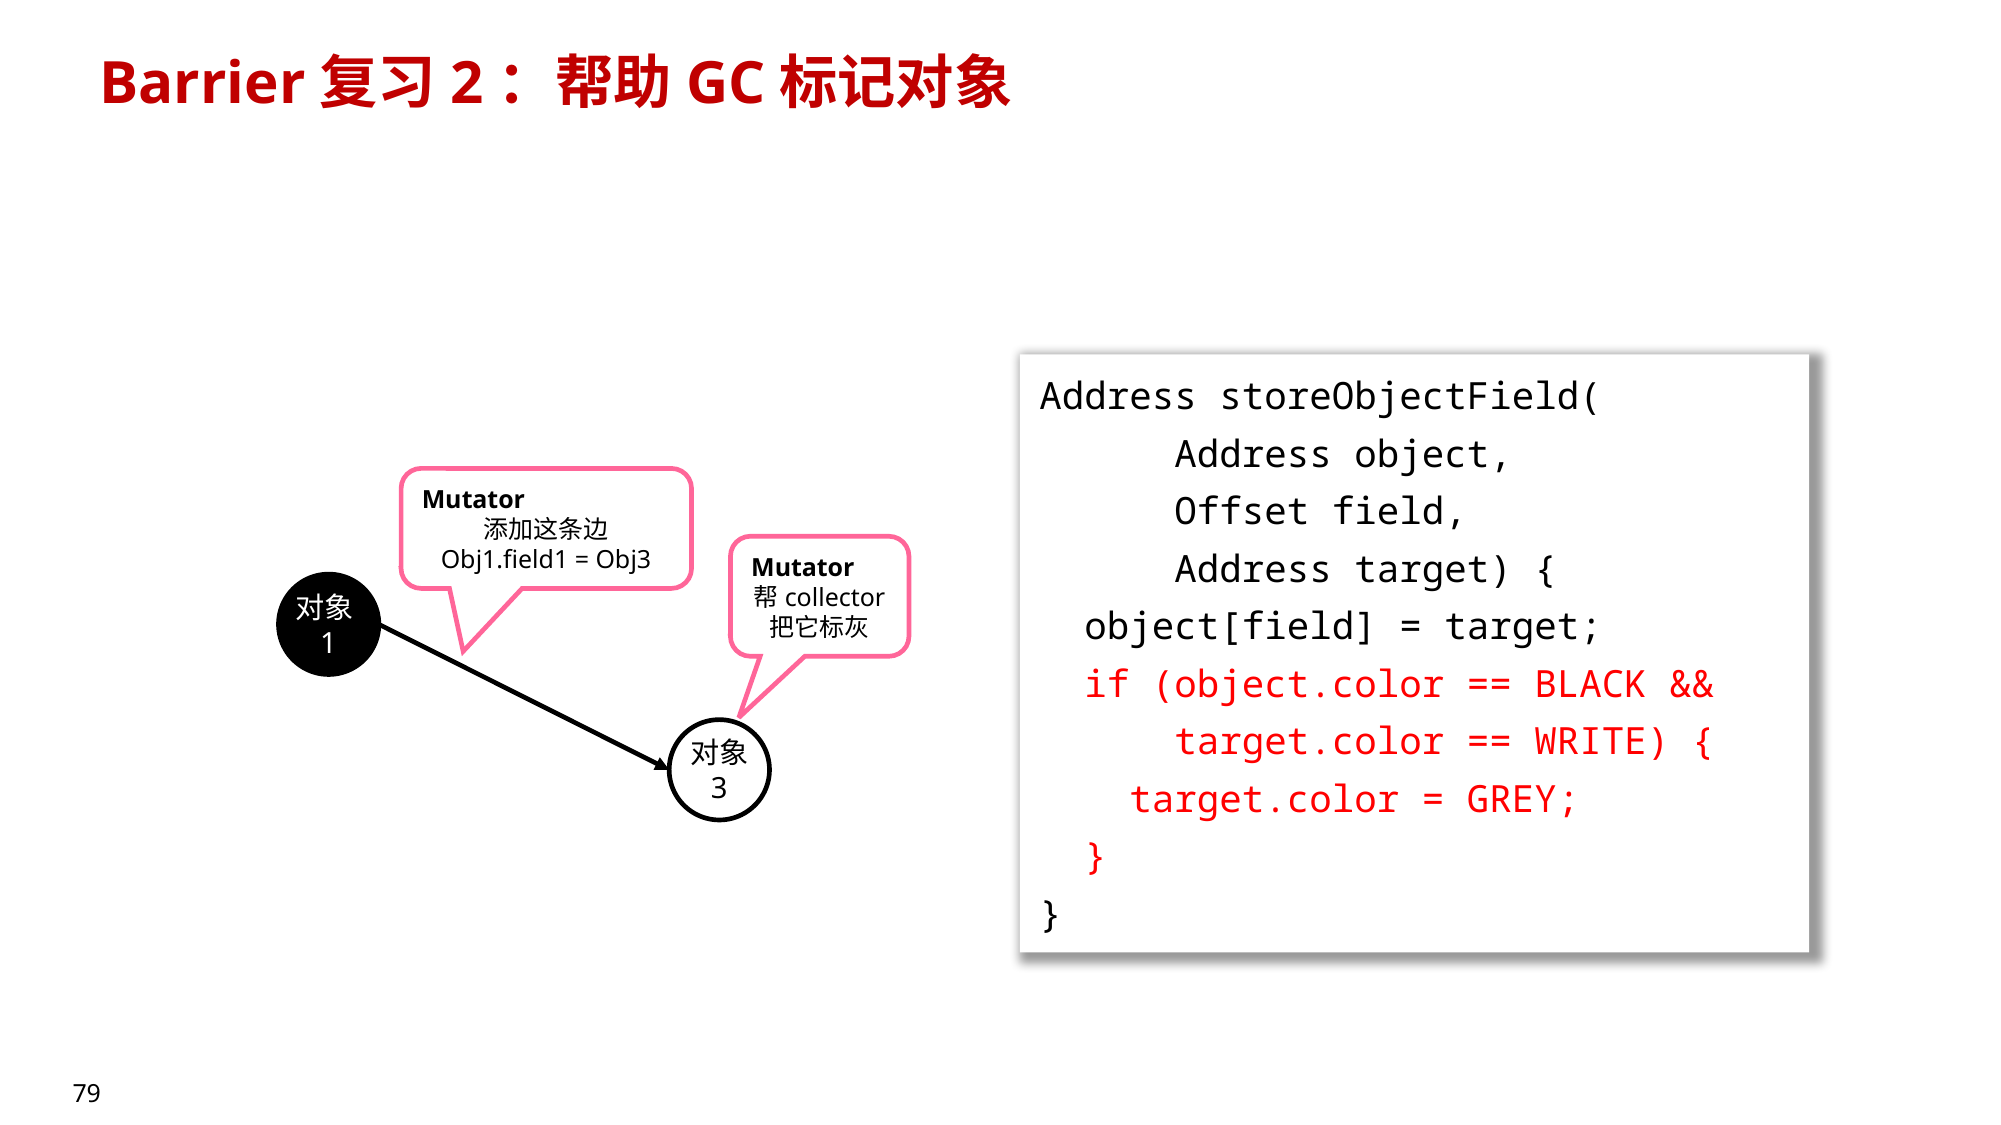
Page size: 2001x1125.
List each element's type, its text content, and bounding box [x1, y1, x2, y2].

text_box Mutator 帮collector 把它标灰 [729, 535, 911, 719]
title Barrier复习2：帮助GC标记对象 [84, 46, 1810, 143]
text_box 对象1 [277, 573, 380, 676]
text_box Address storeObjectField( Address object, Offset field, Address target) { object[field] = target; if (object.color == BLACK && target.color == WRITE) { target.color = GREY; } } [1019, 354, 1810, 953]
text_box Mutator 添加这条边 Obj1.field1 = Obj3 [399, 467, 693, 624]
text_box 对象 3 [668, 718, 771, 822]
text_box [378, 624, 670, 770]
